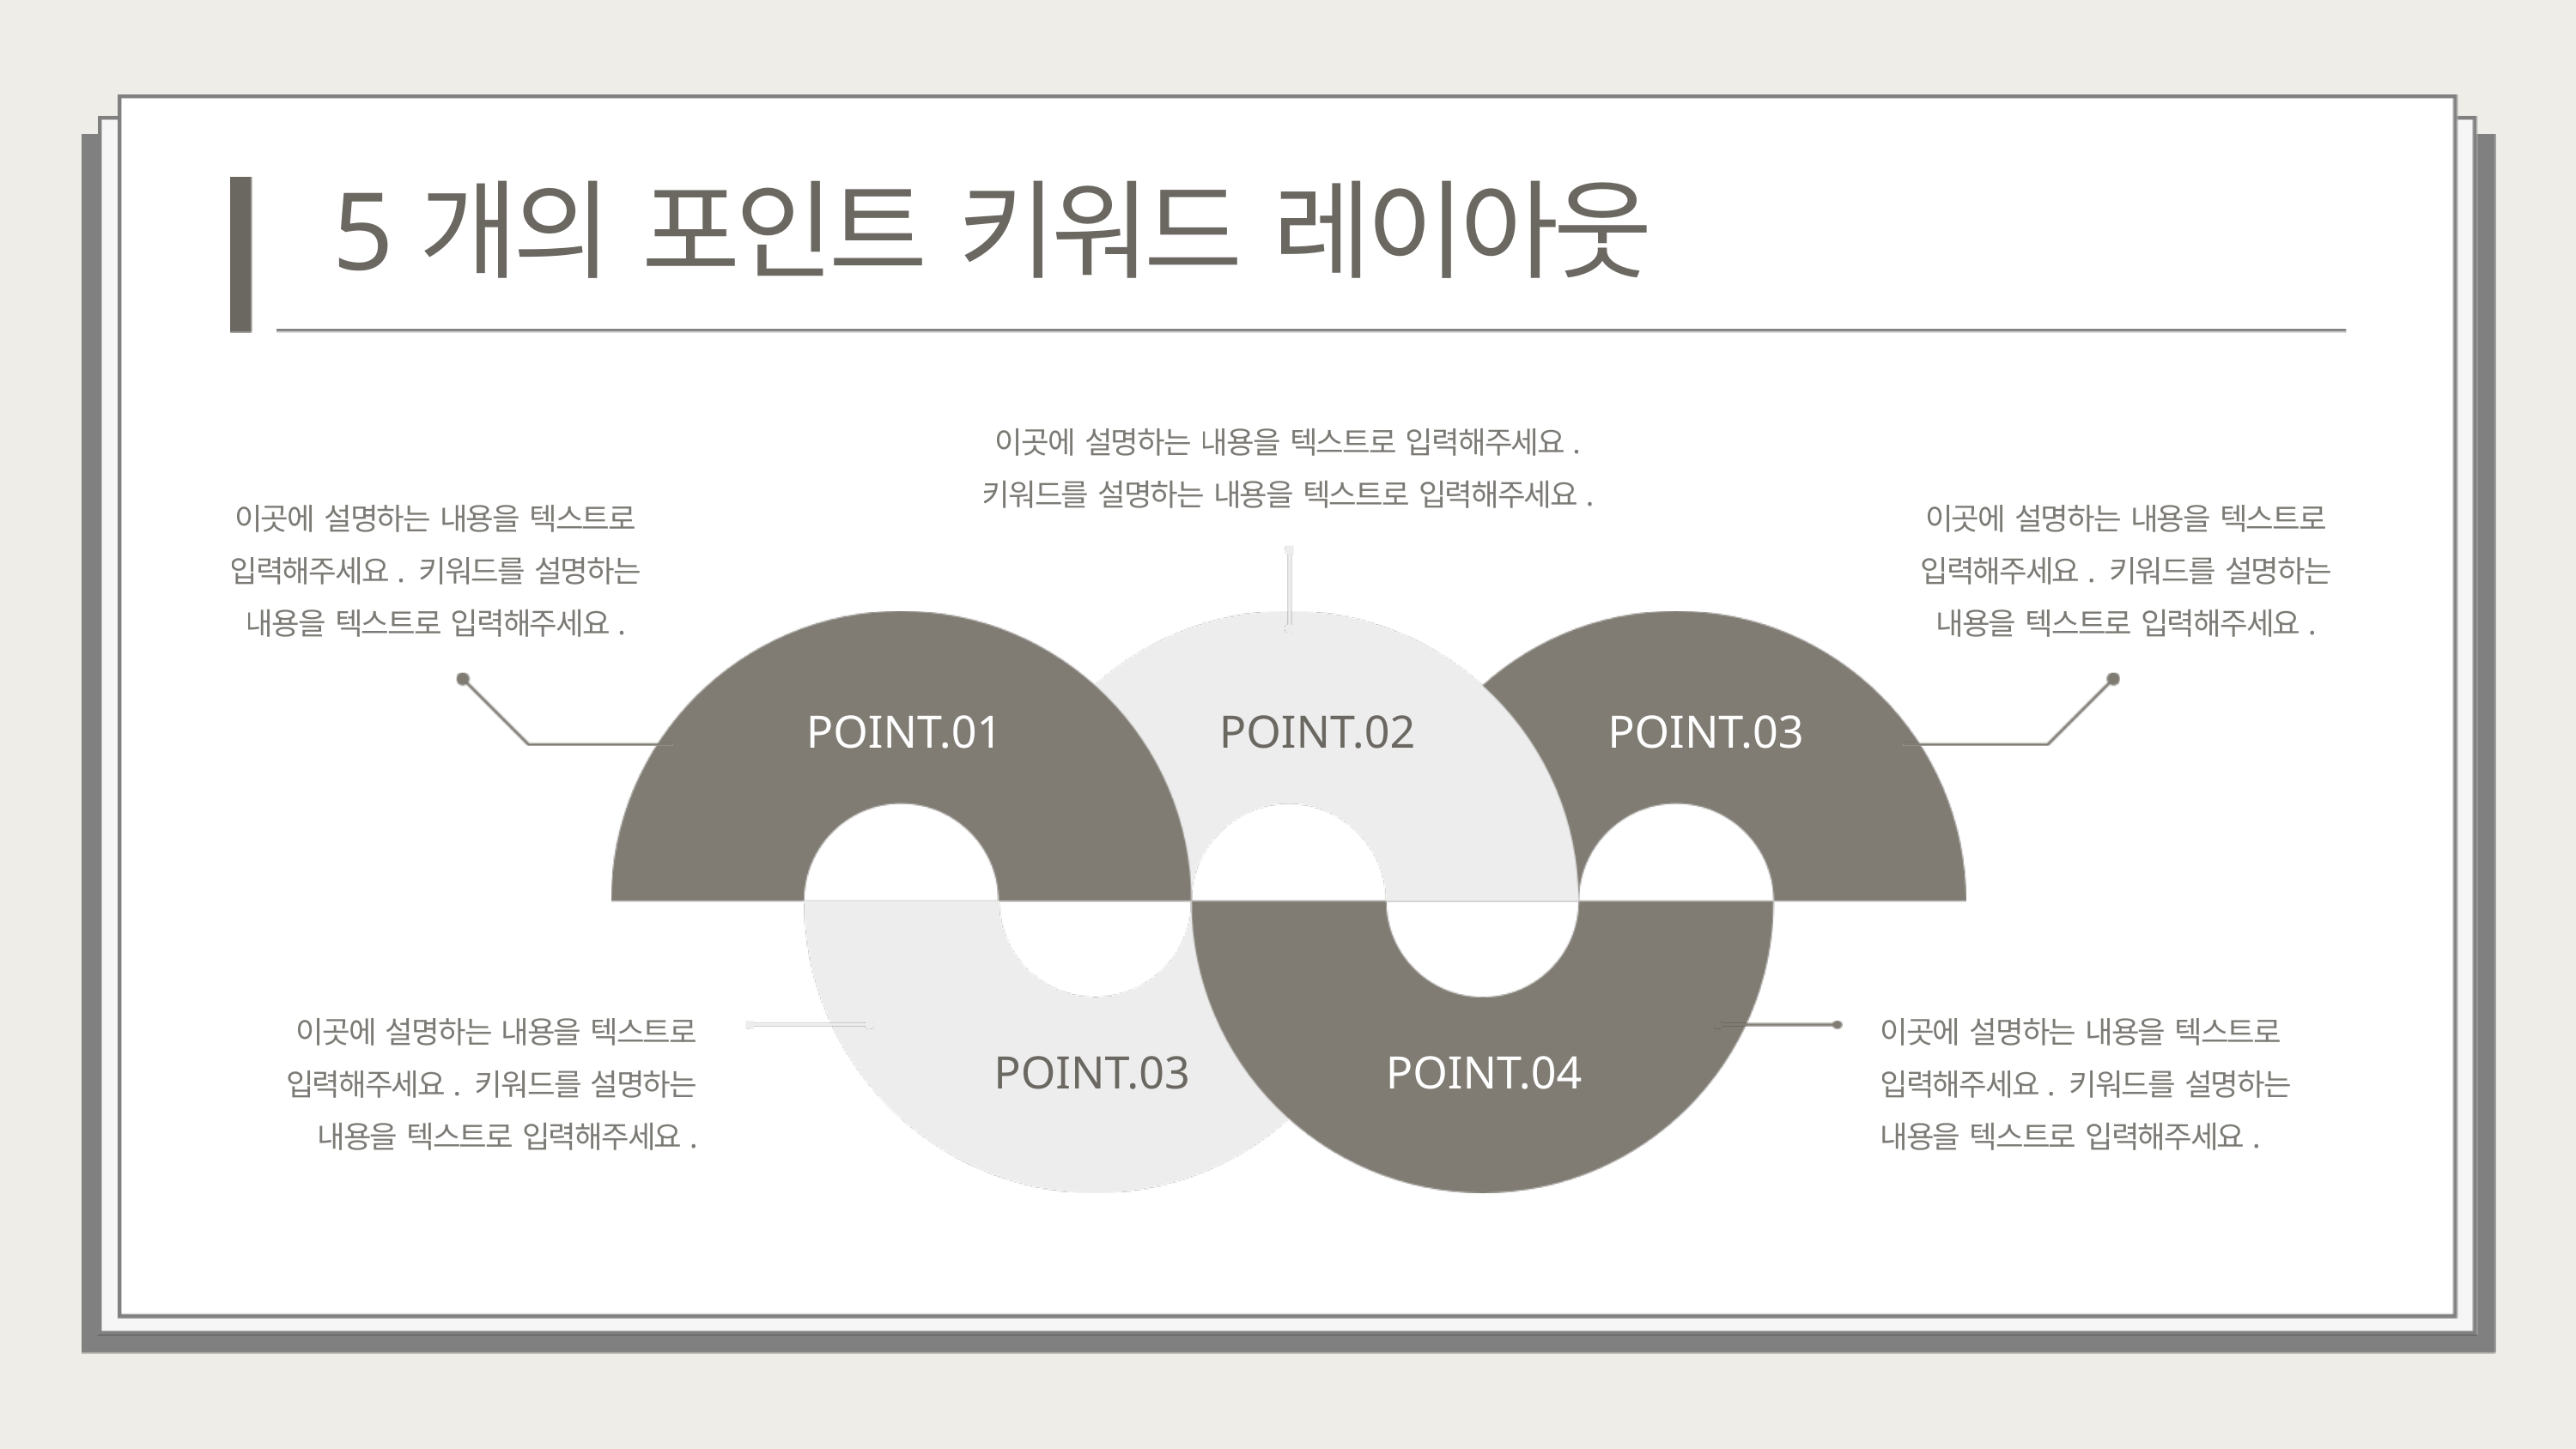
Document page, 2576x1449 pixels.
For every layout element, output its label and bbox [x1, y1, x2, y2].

picture [82, 94, 2496, 1355]
